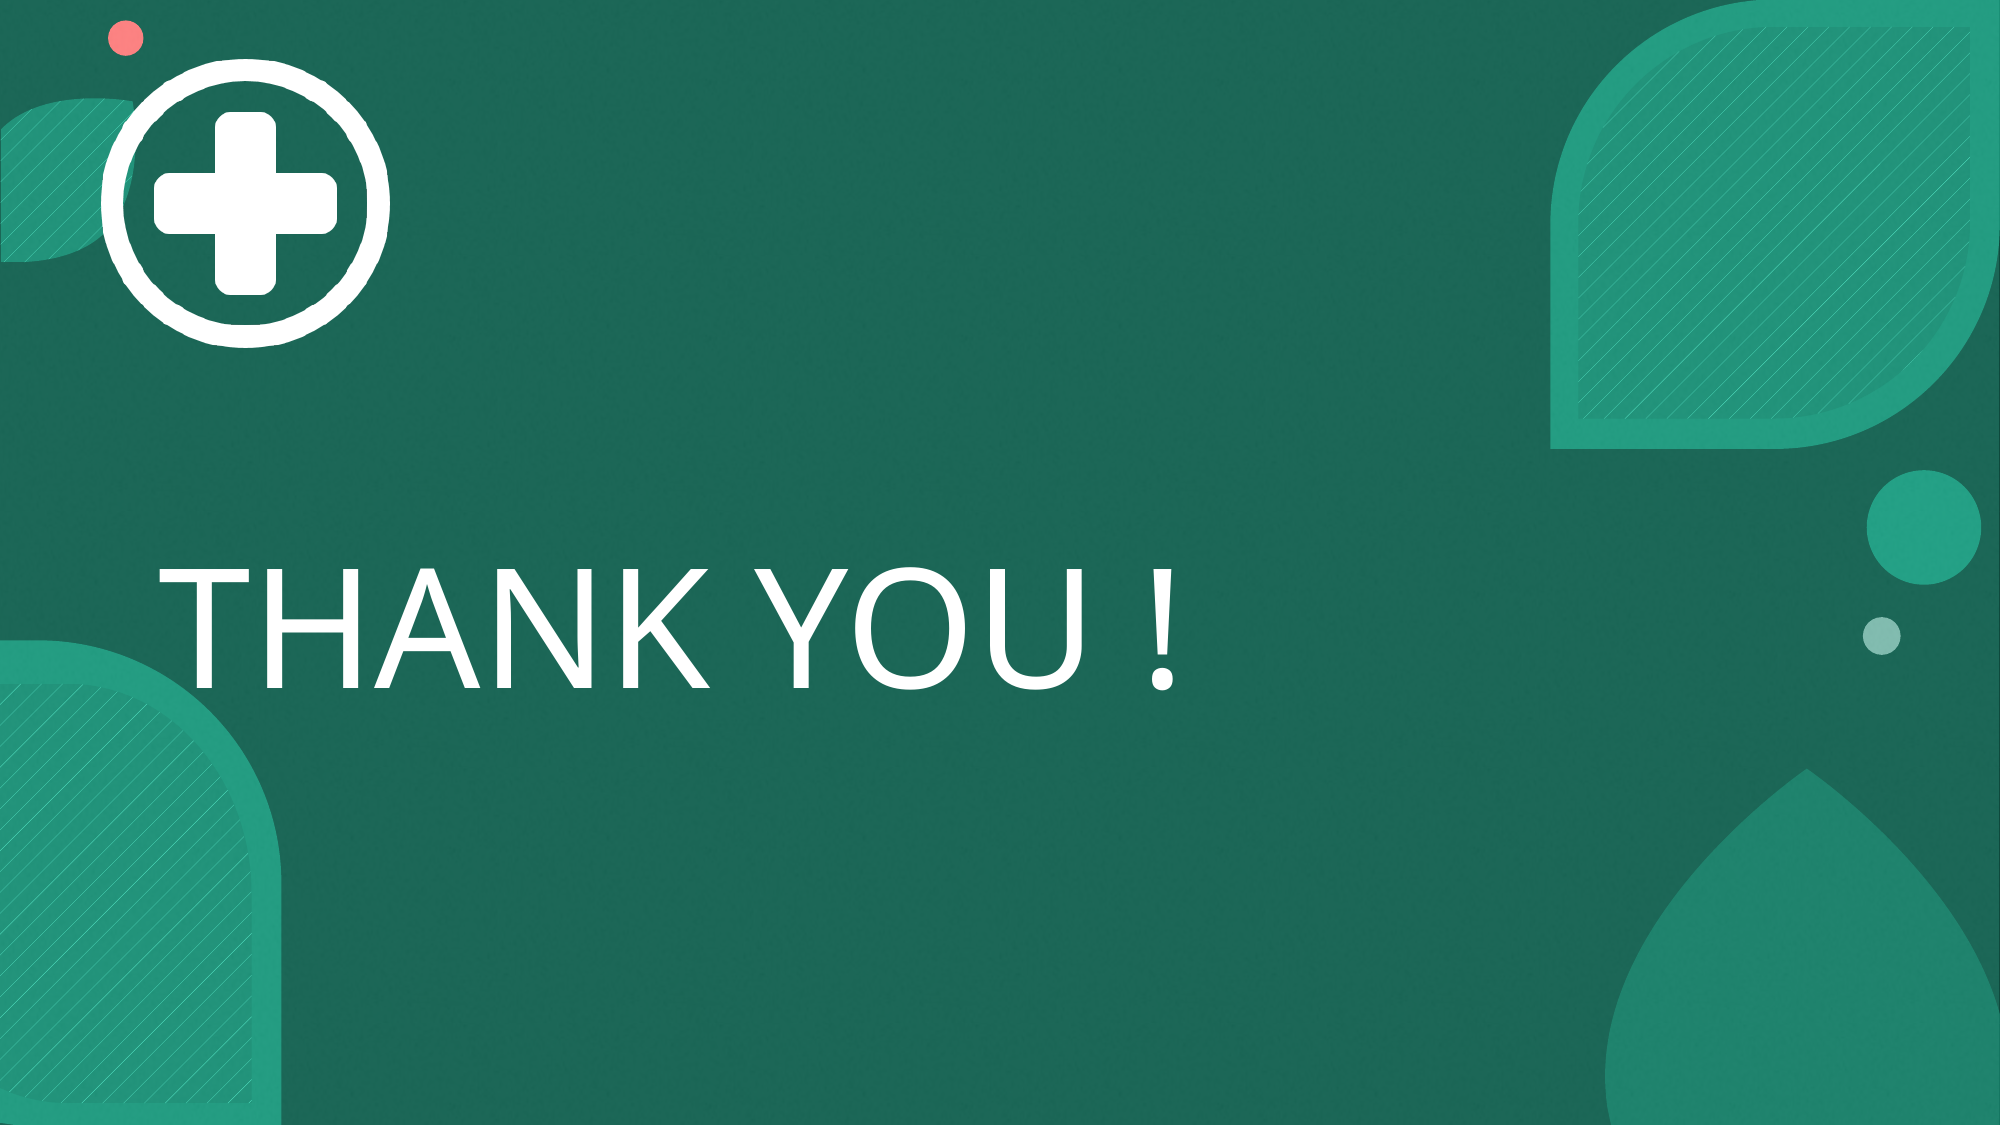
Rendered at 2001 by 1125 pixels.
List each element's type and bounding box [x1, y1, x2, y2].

picture [62, 20, 428, 386]
text_box [0, 0, 2000, 1125]
